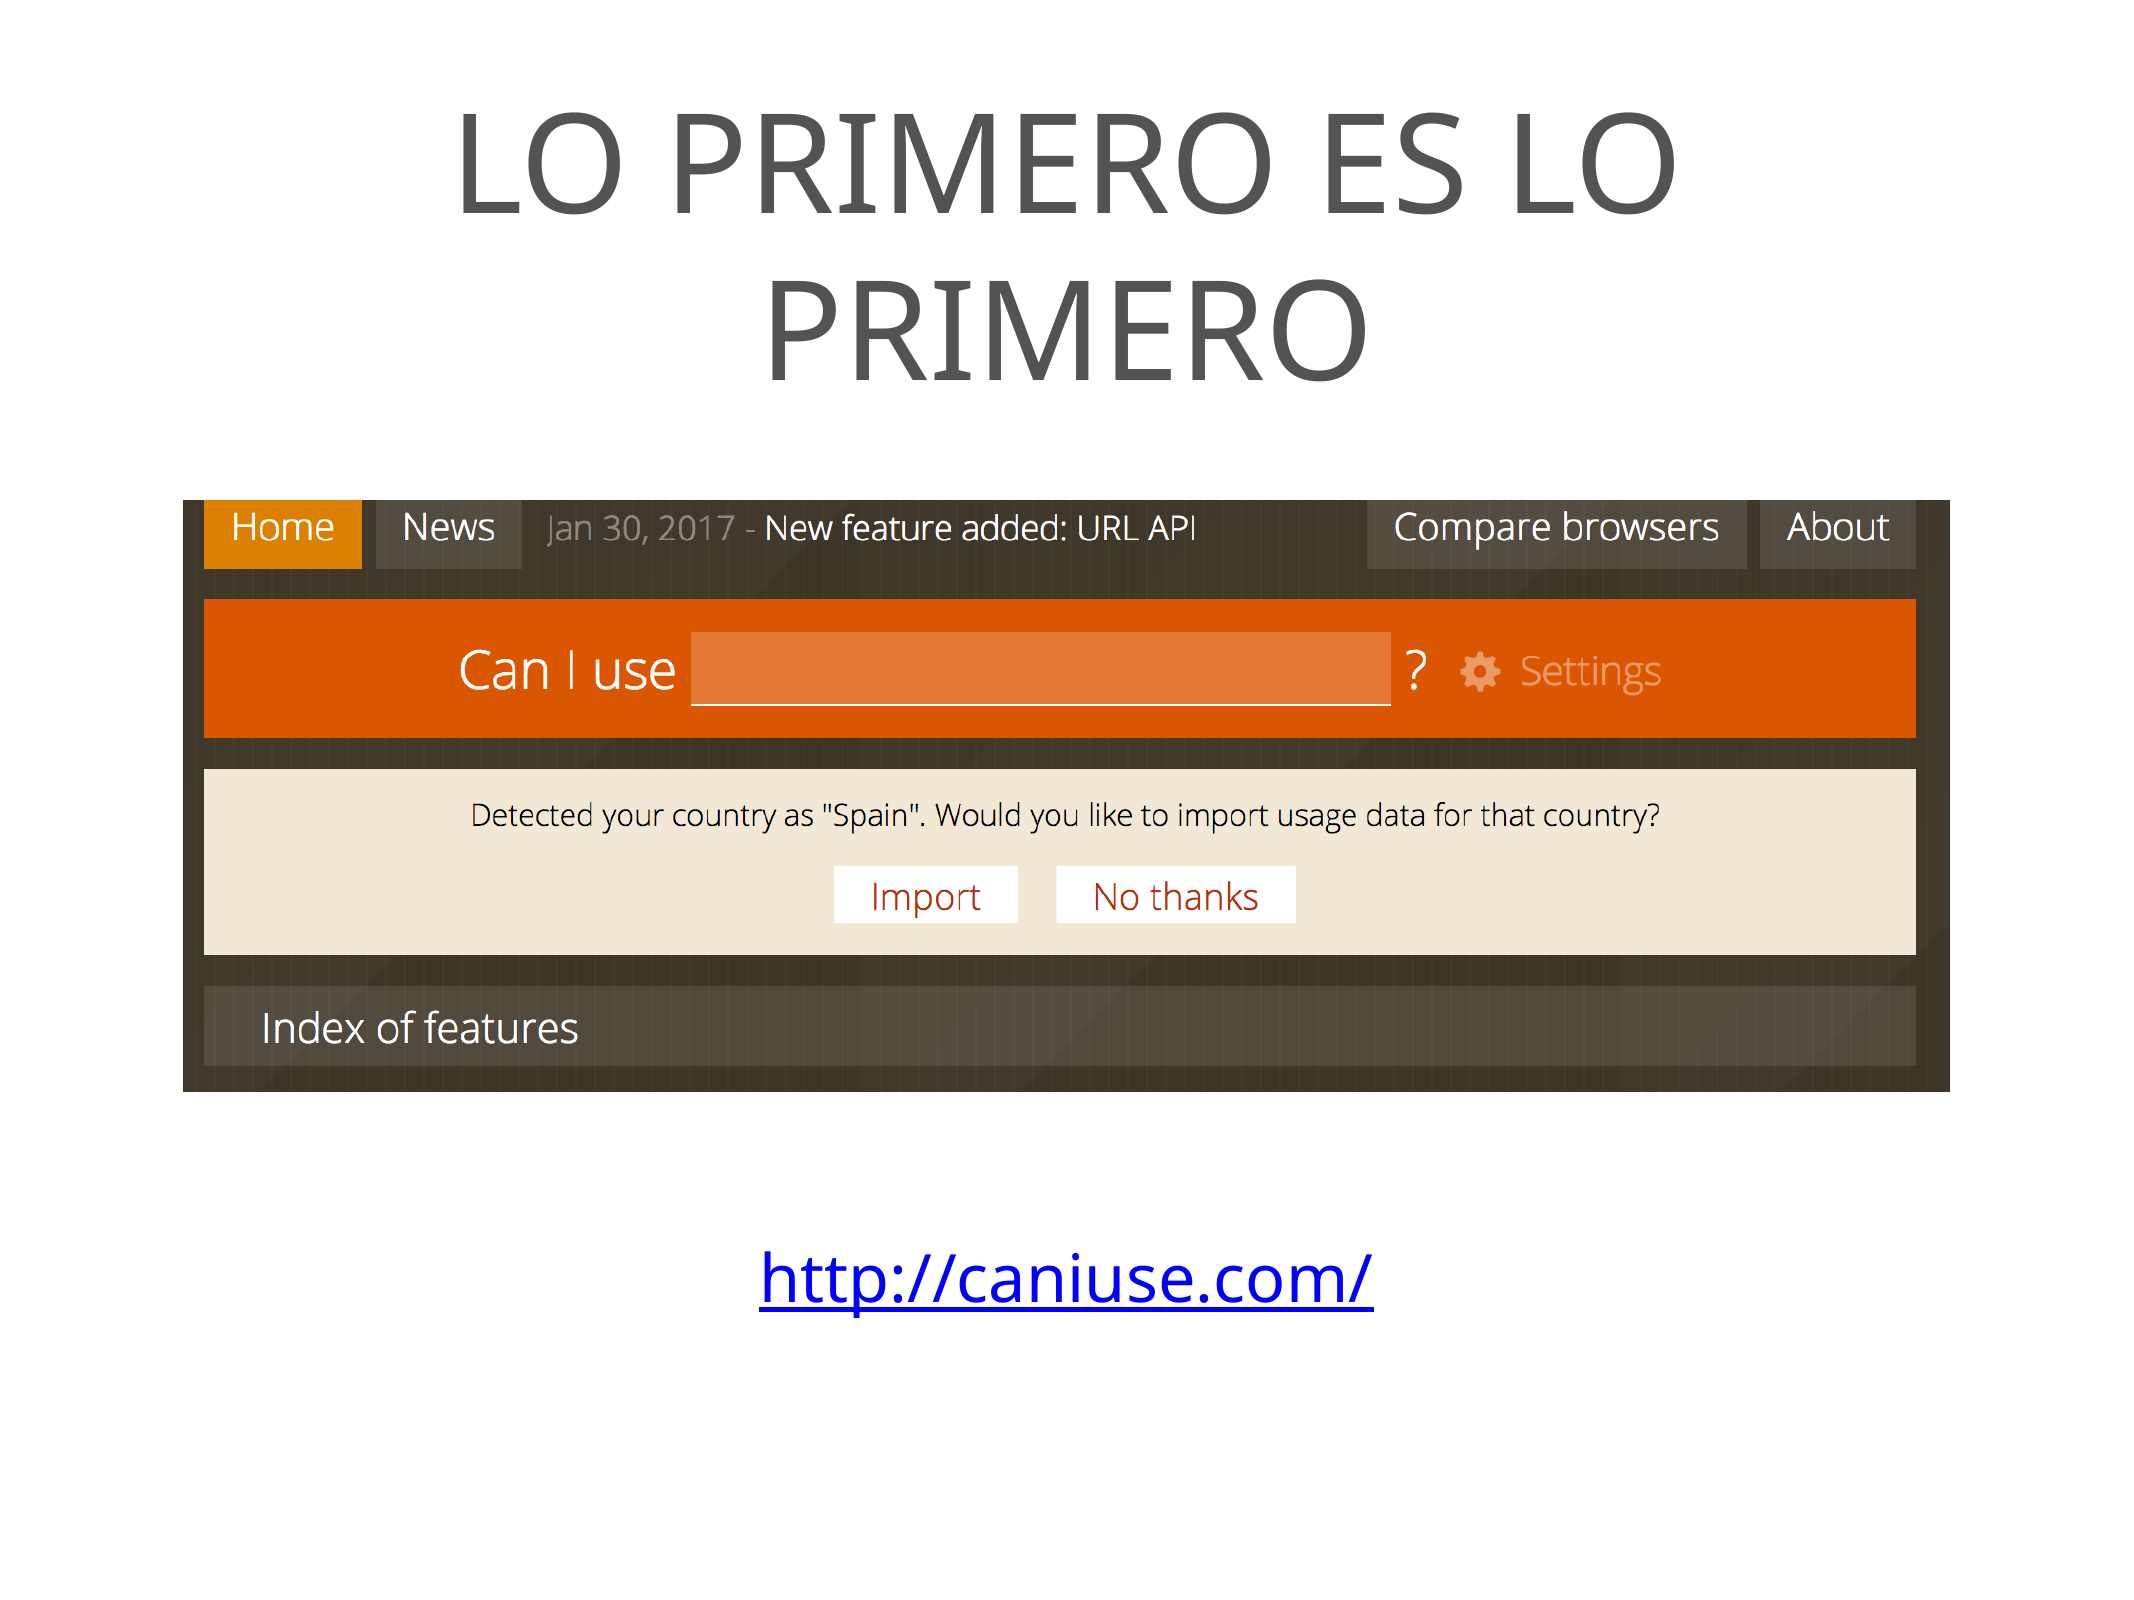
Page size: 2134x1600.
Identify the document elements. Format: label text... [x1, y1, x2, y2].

picture [183, 499, 1951, 1092]
title Lo primero es lo primero [183, 129, 1951, 355]
text_box http://caniuse.com/ [754, 1230, 1379, 1331]
